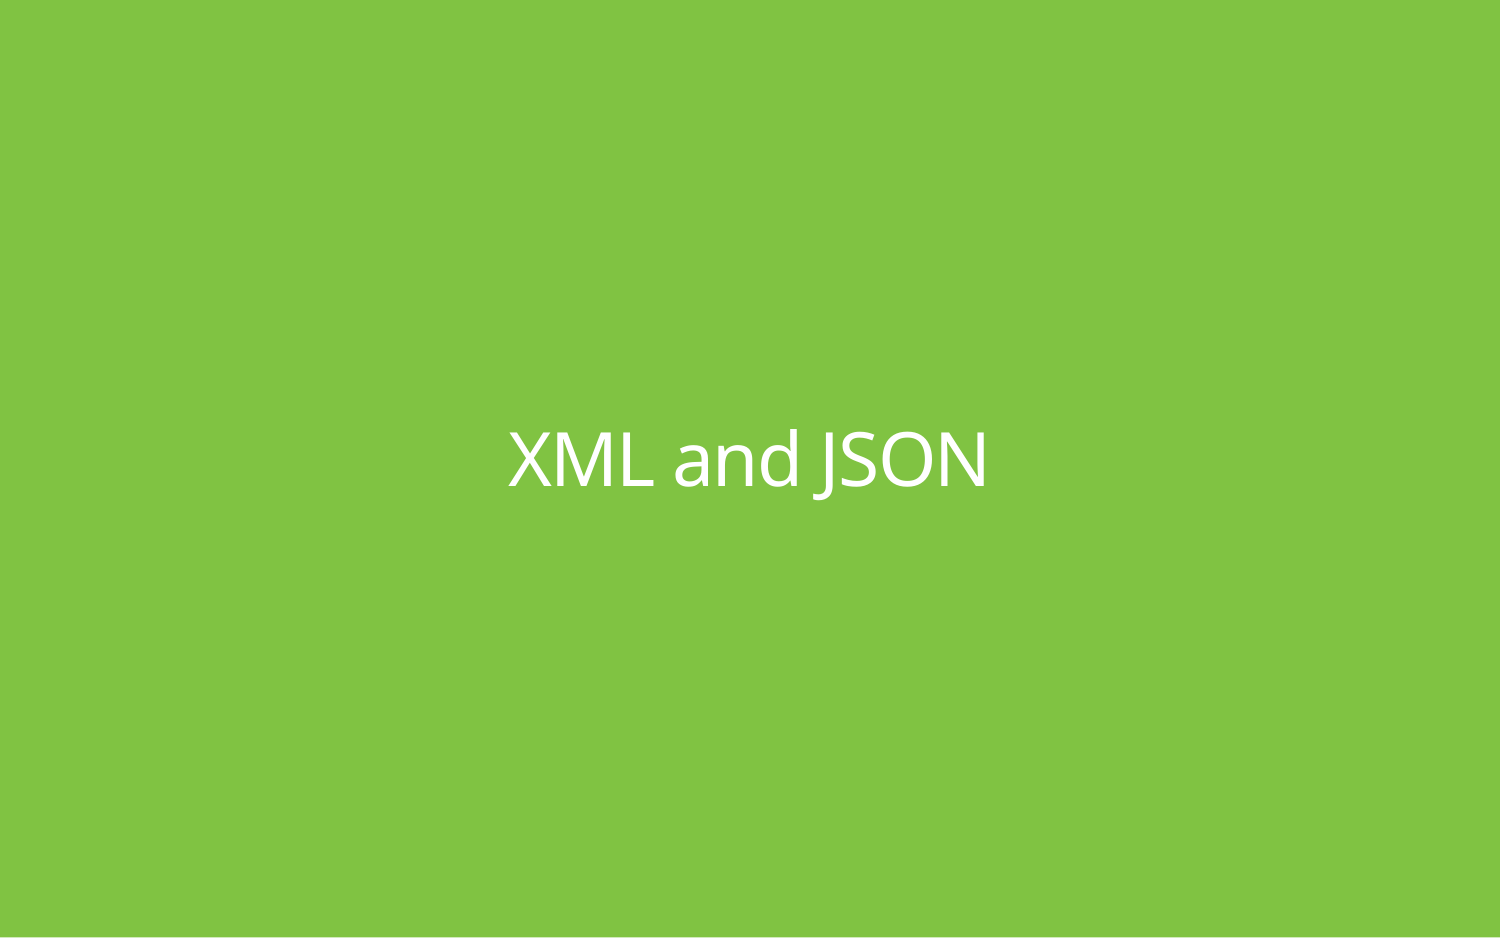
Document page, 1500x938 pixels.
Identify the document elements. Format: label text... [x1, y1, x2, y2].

title XML and JSON [39, 405, 1461, 502]
